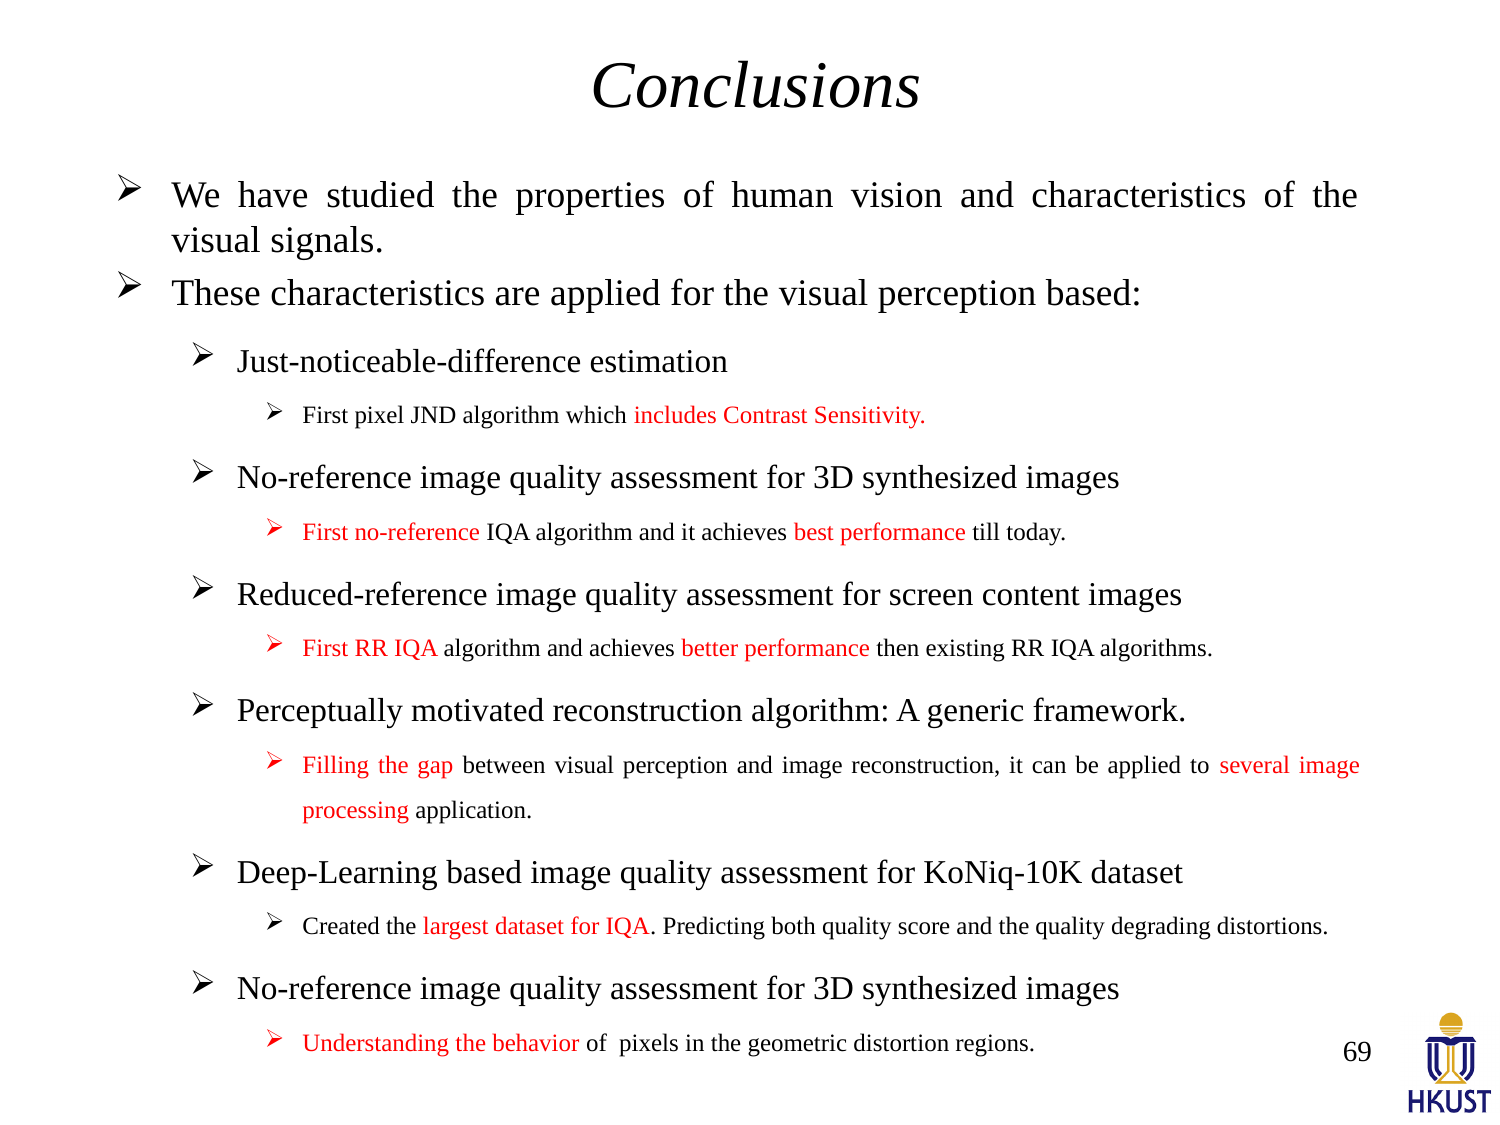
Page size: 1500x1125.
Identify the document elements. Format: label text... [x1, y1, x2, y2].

slide_number 69 [1074, 1025, 1388, 1100]
list We have studied the properties of human vision and characteristics of the visual signals. These characteristics are applied for the visual perception based: Just-noticeable-difference estimation First pixel JND algorithm which includes Contrast Sensitivity. No-reference image quality assessment for 3D synthesized images First no-reference IQA algorithm and it achieves best performance till today. Reduced-reference image quality assessment for screen content images First RR IQA algorithm and achieves better performance then existing RR IQA algorithms. Perceptually motivated reconstruction algorithm: A generic framework. Filling the gap between visual perception and image reconstruction, it can be applied to several image processing application. Deep-Learning based image quality assessment for KoNiq-10K dataset Created the largest dataset for IQA. Predicting both quality score and the quality degrading distortions. No-reference image quality assessment for 3D synthesized images Understanding the behavior of pixels in the geometric distortion regions. [99, 162, 1375, 950]
title Conclusions [37, 0, 1475, 163]
picture [1400, 1012, 1500, 1113]
